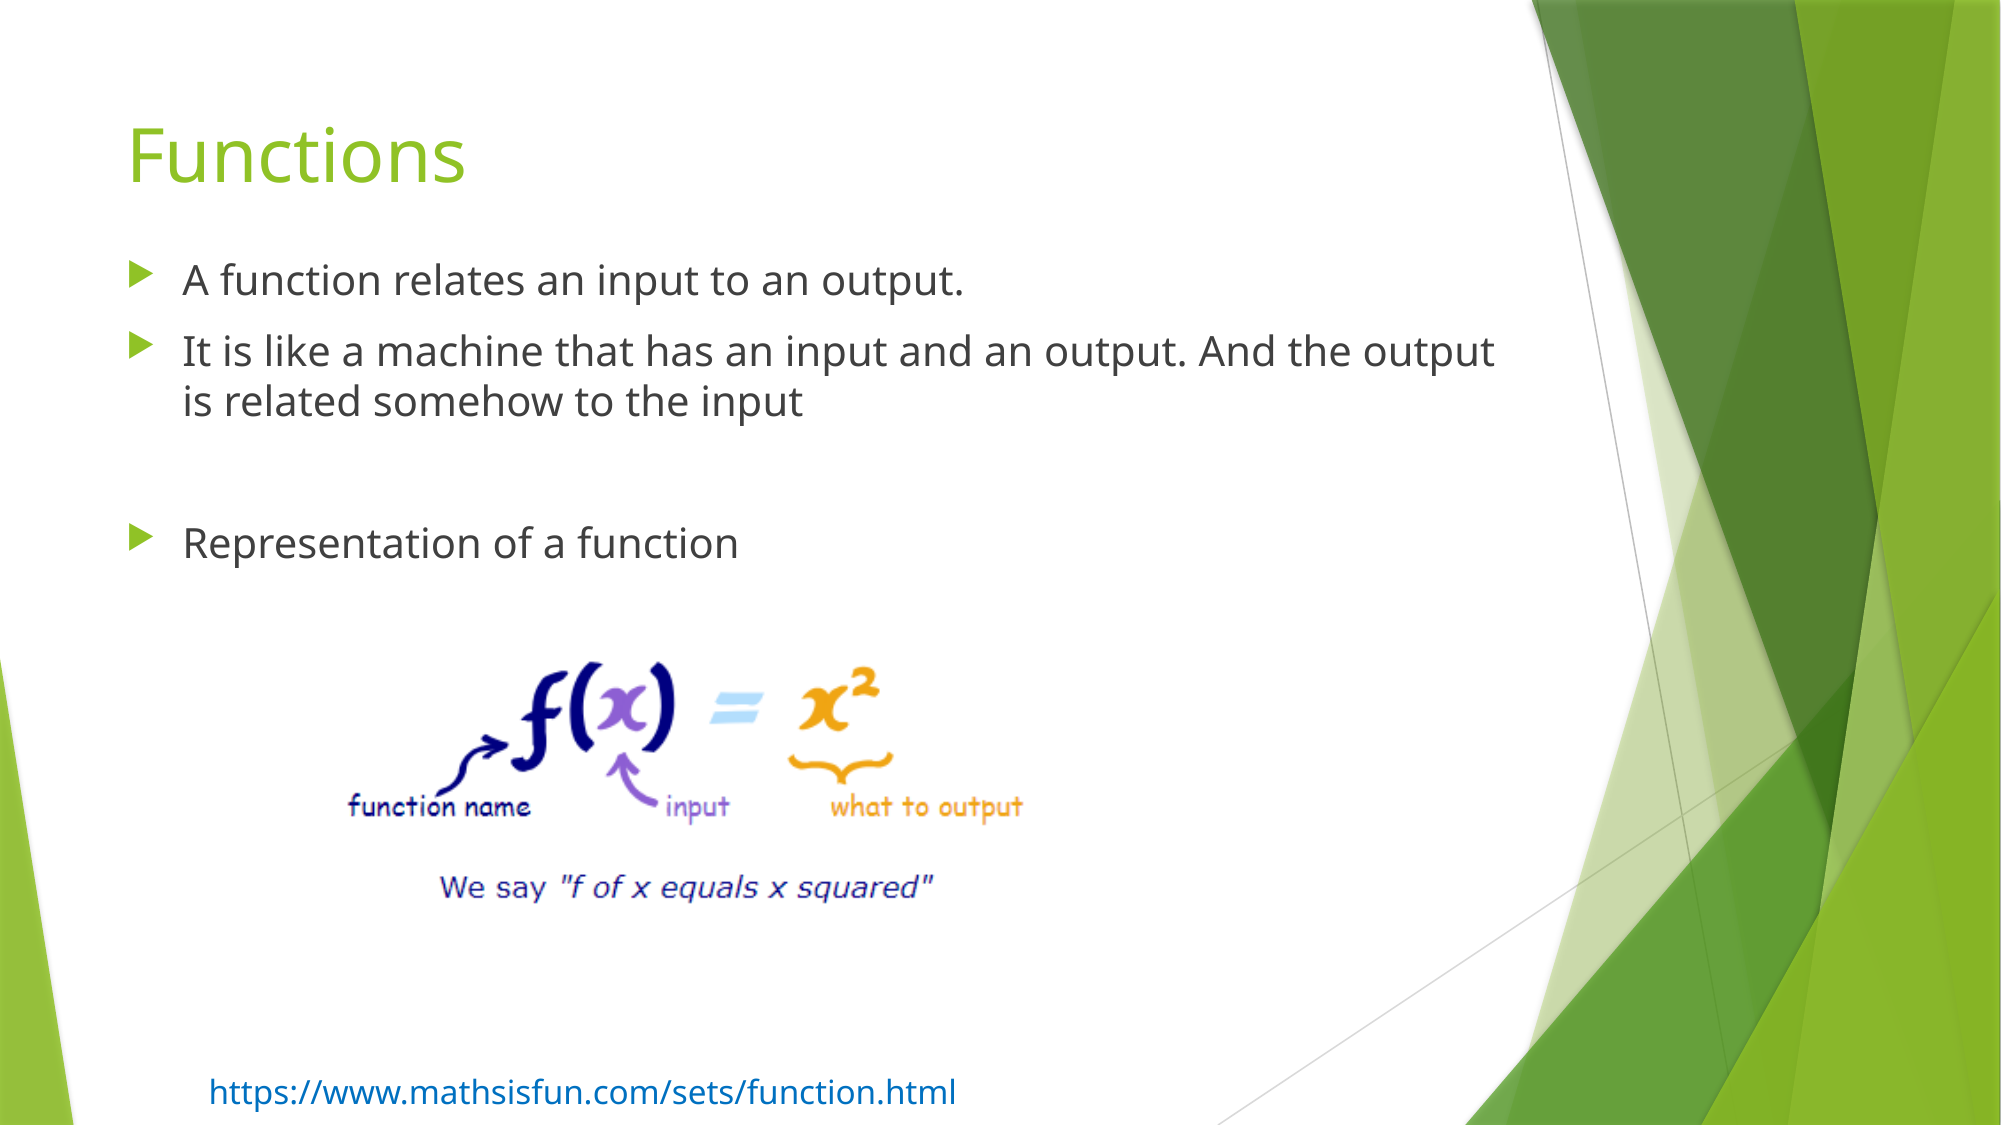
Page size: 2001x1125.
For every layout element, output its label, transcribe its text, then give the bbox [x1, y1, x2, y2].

list A function relates an input to an output. It is like a machine that has an input and an output. And the output is related somehow to the input Representation of a function [111, 246, 1522, 991]
text_box https://www.mathsisfun.com/sets/function.html [193, 1064, 1086, 1119]
picture [334, 631, 1067, 923]
title Functions [111, 99, 1522, 246]
